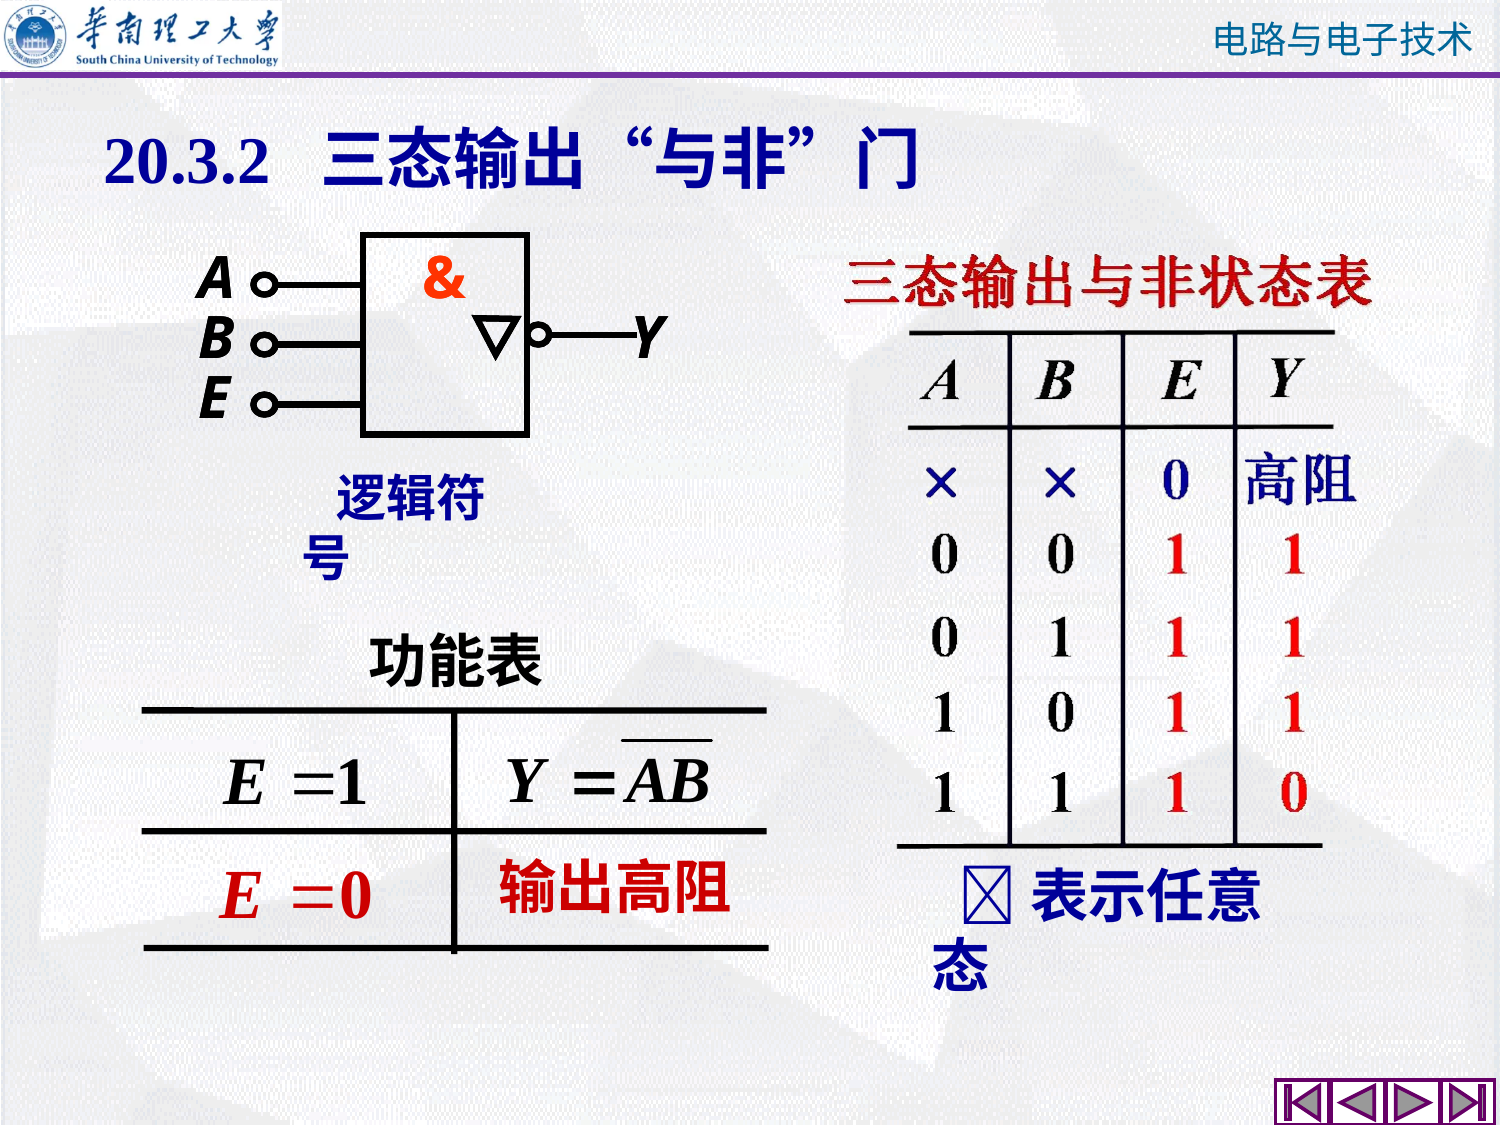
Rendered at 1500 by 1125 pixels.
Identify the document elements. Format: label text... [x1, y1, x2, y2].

text_box 20.3.2 三态输出“与非”门 [88, 109, 964, 185]
picture [1, 78, 1500, 1125]
text_box 功能表 [354, 616, 580, 702]
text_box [141, 709, 769, 955]
picture [1, 0, 1500, 72]
text_box 表示任意态 [916, 852, 1331, 1007]
text_box 逻辑符号 [287, 459, 550, 595]
